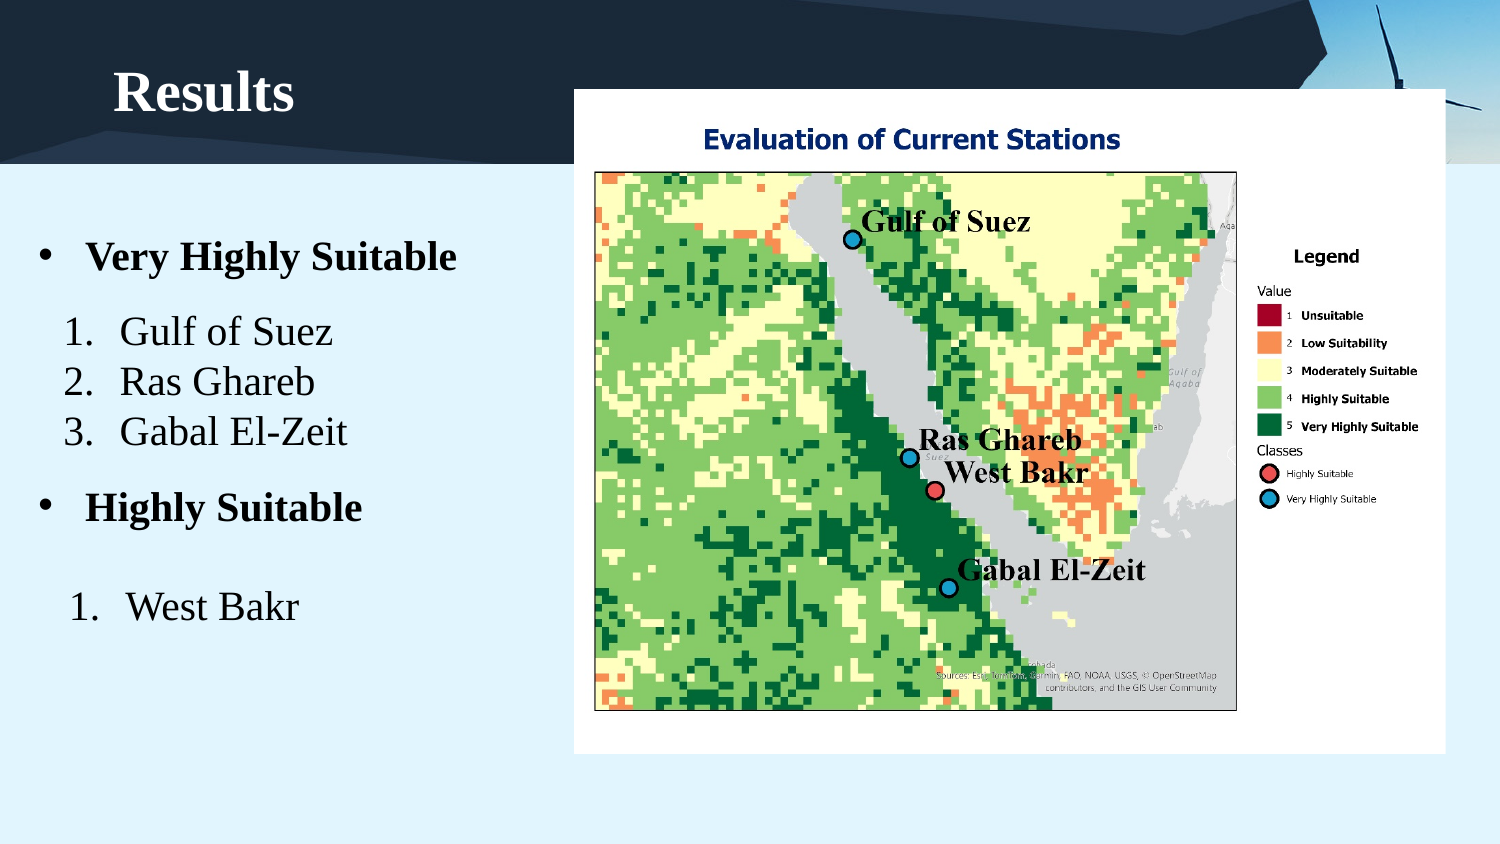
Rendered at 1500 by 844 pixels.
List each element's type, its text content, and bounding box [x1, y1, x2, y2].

text_box Highly Suitable [23, 471, 525, 537]
text_box Very Highly Suitable [23, 221, 525, 287]
picture [0, 0, 1500, 844]
text_box West Bakr [54, 571, 531, 636]
text_box Gulf of Suez Ras Ghareb Gabal El-Zeit [48, 296, 525, 462]
text_box Results [98, 46, 1051, 131]
